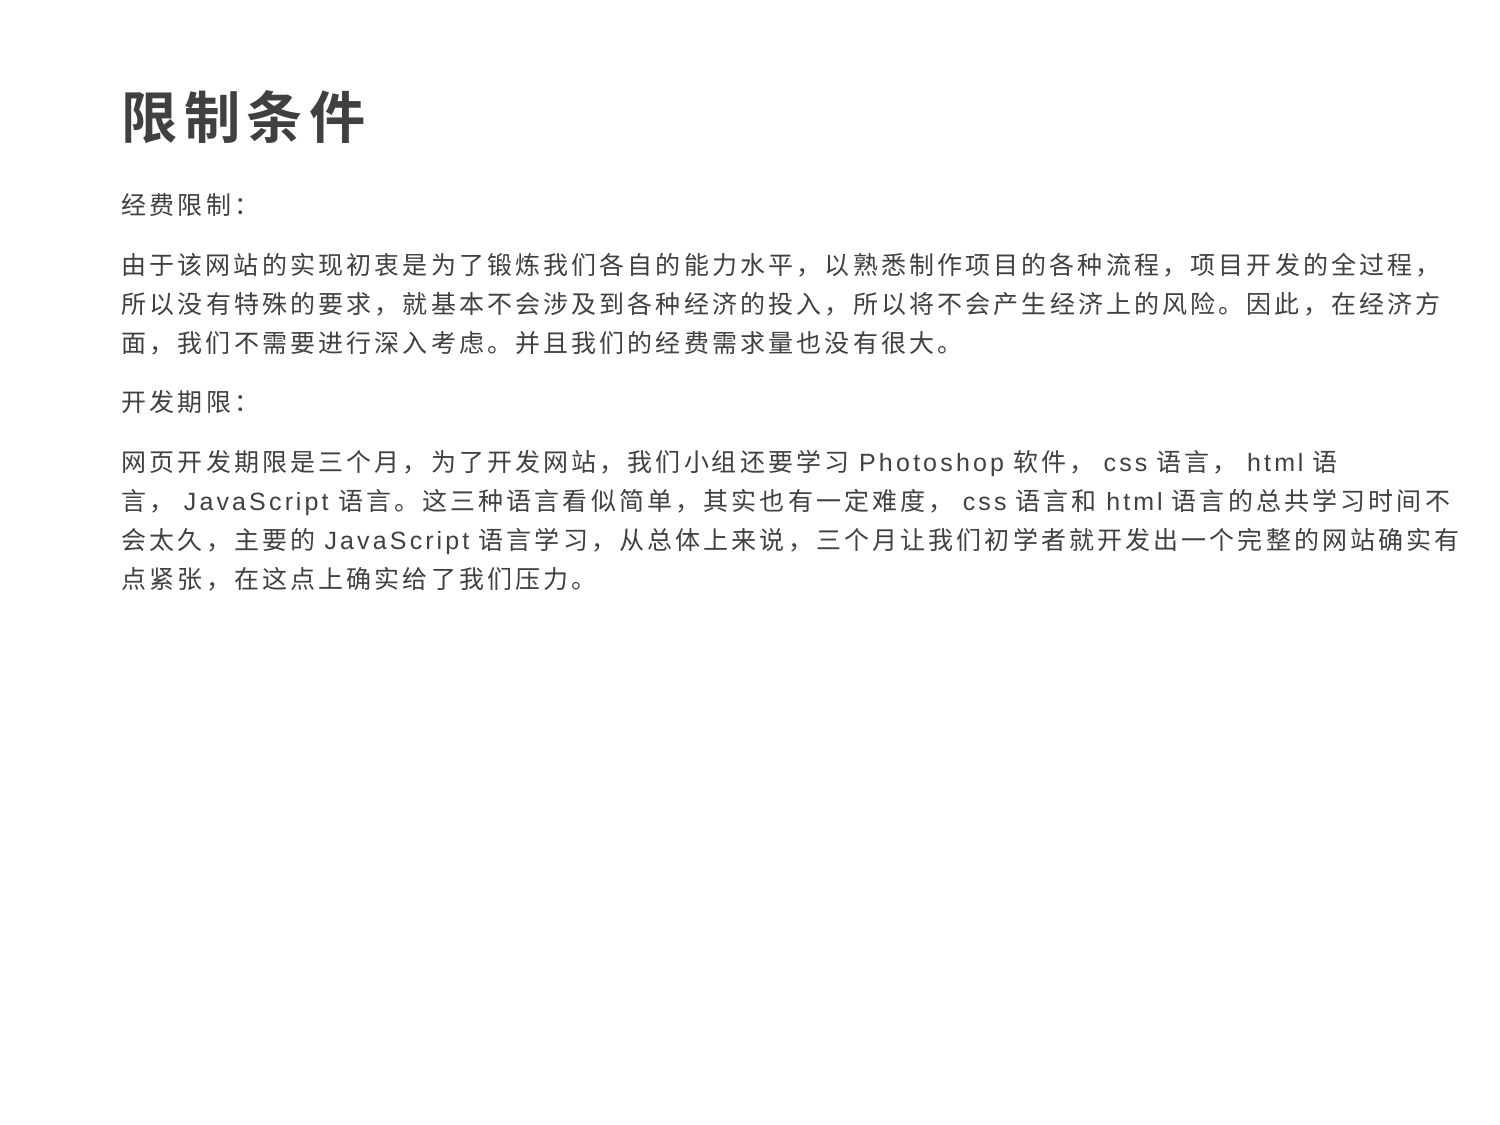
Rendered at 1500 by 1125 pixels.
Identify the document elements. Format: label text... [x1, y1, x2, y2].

text_box 限制条件 [109, 77, 557, 155]
text_box 经费限制： 由于该网站的实现初衷是为了锻炼我们各自的能力水平，以熟悉制作项目的各种流程，项目开发的全过程，所以没有特殊的要求，就基本不会涉及到各种经济的投入，所以将不会产生经济上的风险。因此，在经济方面，我们不需要进行深入考虑。并且我们的经费需求量也没有很大。 开发期限： 网页开发期限是三个月，为了开发网站，我们小组还要学习Photoshop软件，css语言，html语言，JavaScript语言。这三种语言看似简单，其实也有一定难度，css语言和html语言的总共学习时间不会太久，主要的JavaScript语言学习，从总体上来说，三个月让我们初学者就开发出一个完整的网站确实有点紧张，在这点上确实给了我们压力。 [109, 180, 1480, 615]
